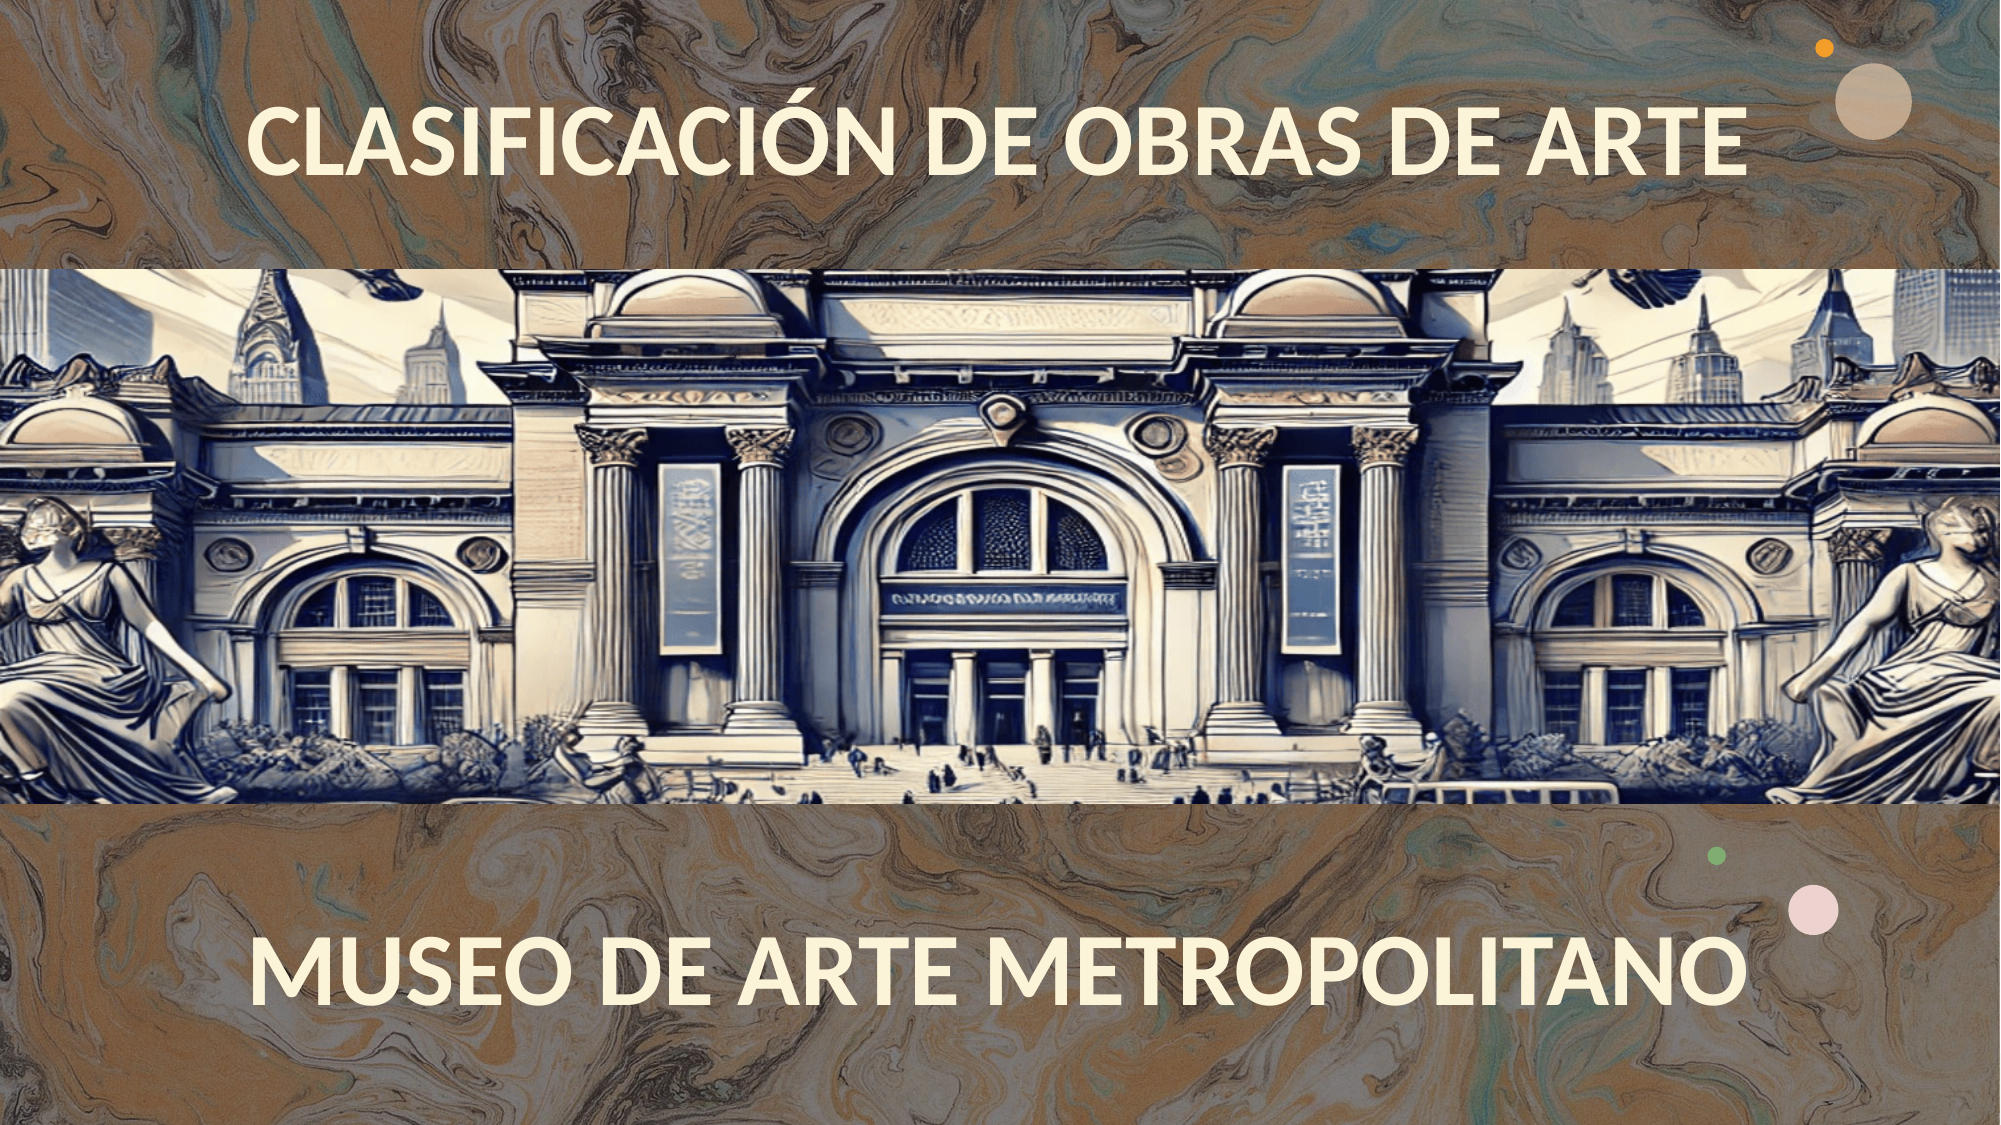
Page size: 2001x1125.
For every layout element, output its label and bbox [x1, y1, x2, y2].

text_box [51, 804, 1912, 936]
picture [0, 0, 2000, 1125]
text_box [51, 38, 1912, 269]
